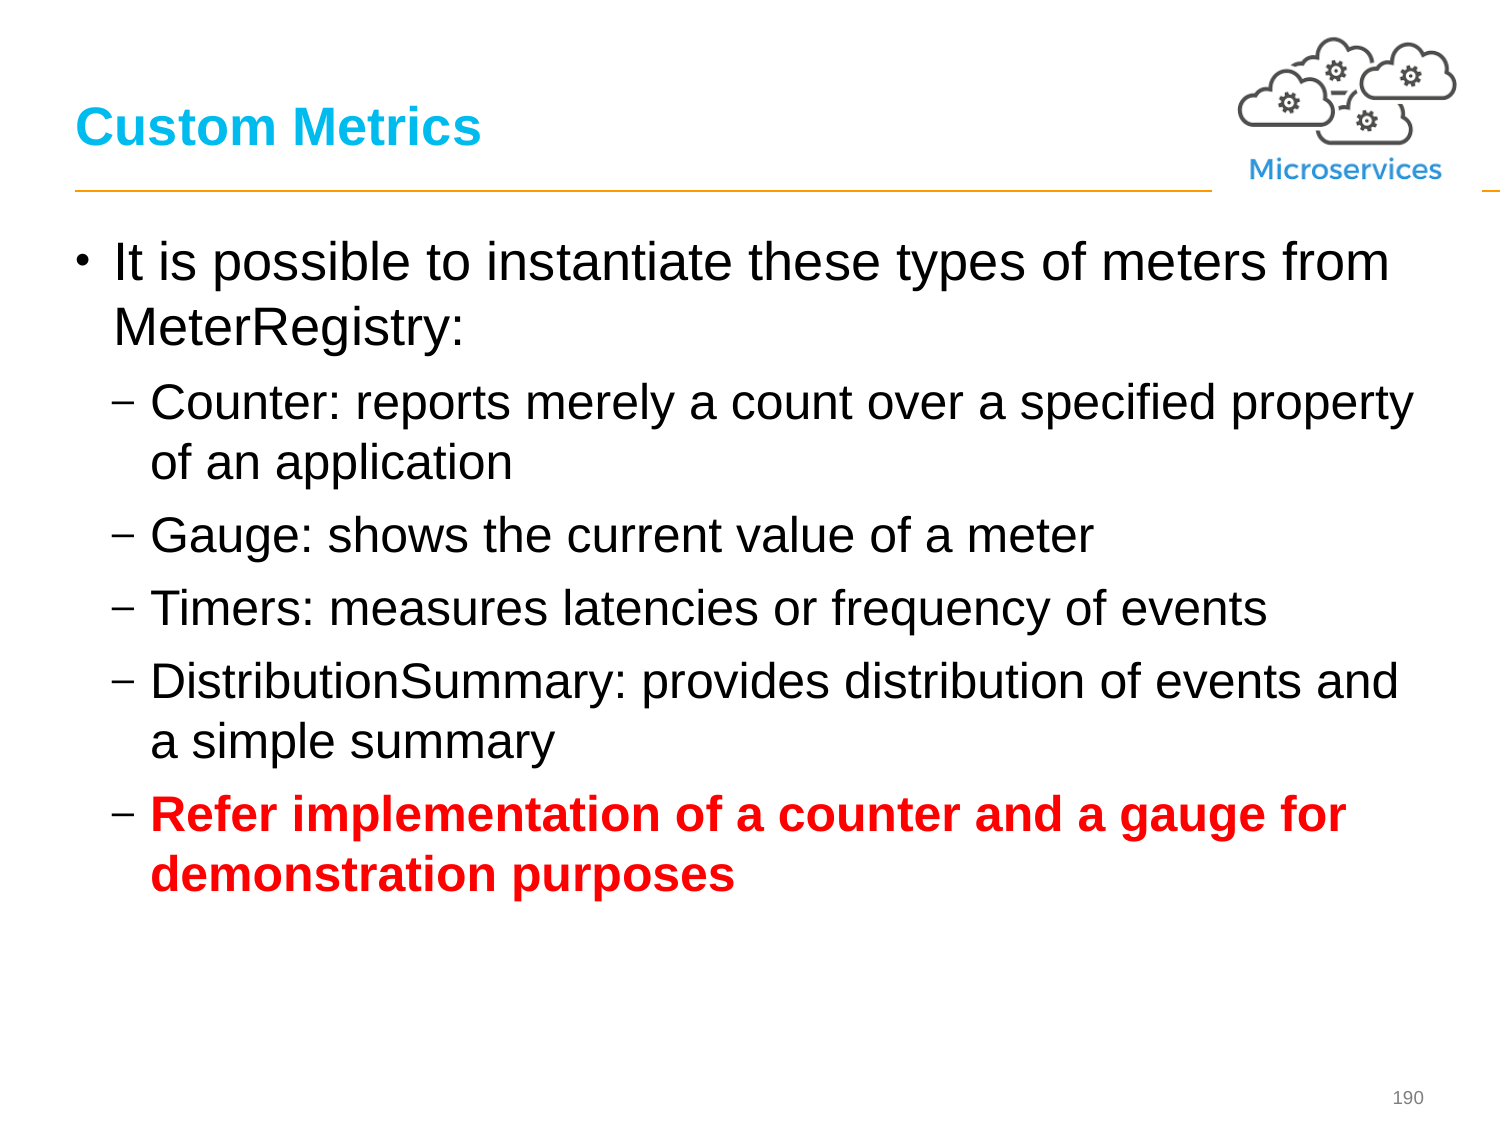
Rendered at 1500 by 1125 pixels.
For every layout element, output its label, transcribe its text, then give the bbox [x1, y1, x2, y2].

title Custom Metrics [75, 27, 1422, 157]
list It is possible to instantiate these types of meters from MeterRegistry: Counter: reports merely a count over a specified property of an application Gauge: shows the current value of a meter Timers: measures latencies or frequency of events DistributionSummary: provides distribution of events and a simple summary Refer implementation of a counter and a gauge for demonstration purposes [75, 226, 1425, 1018]
picture [1212, 1, 1482, 203]
